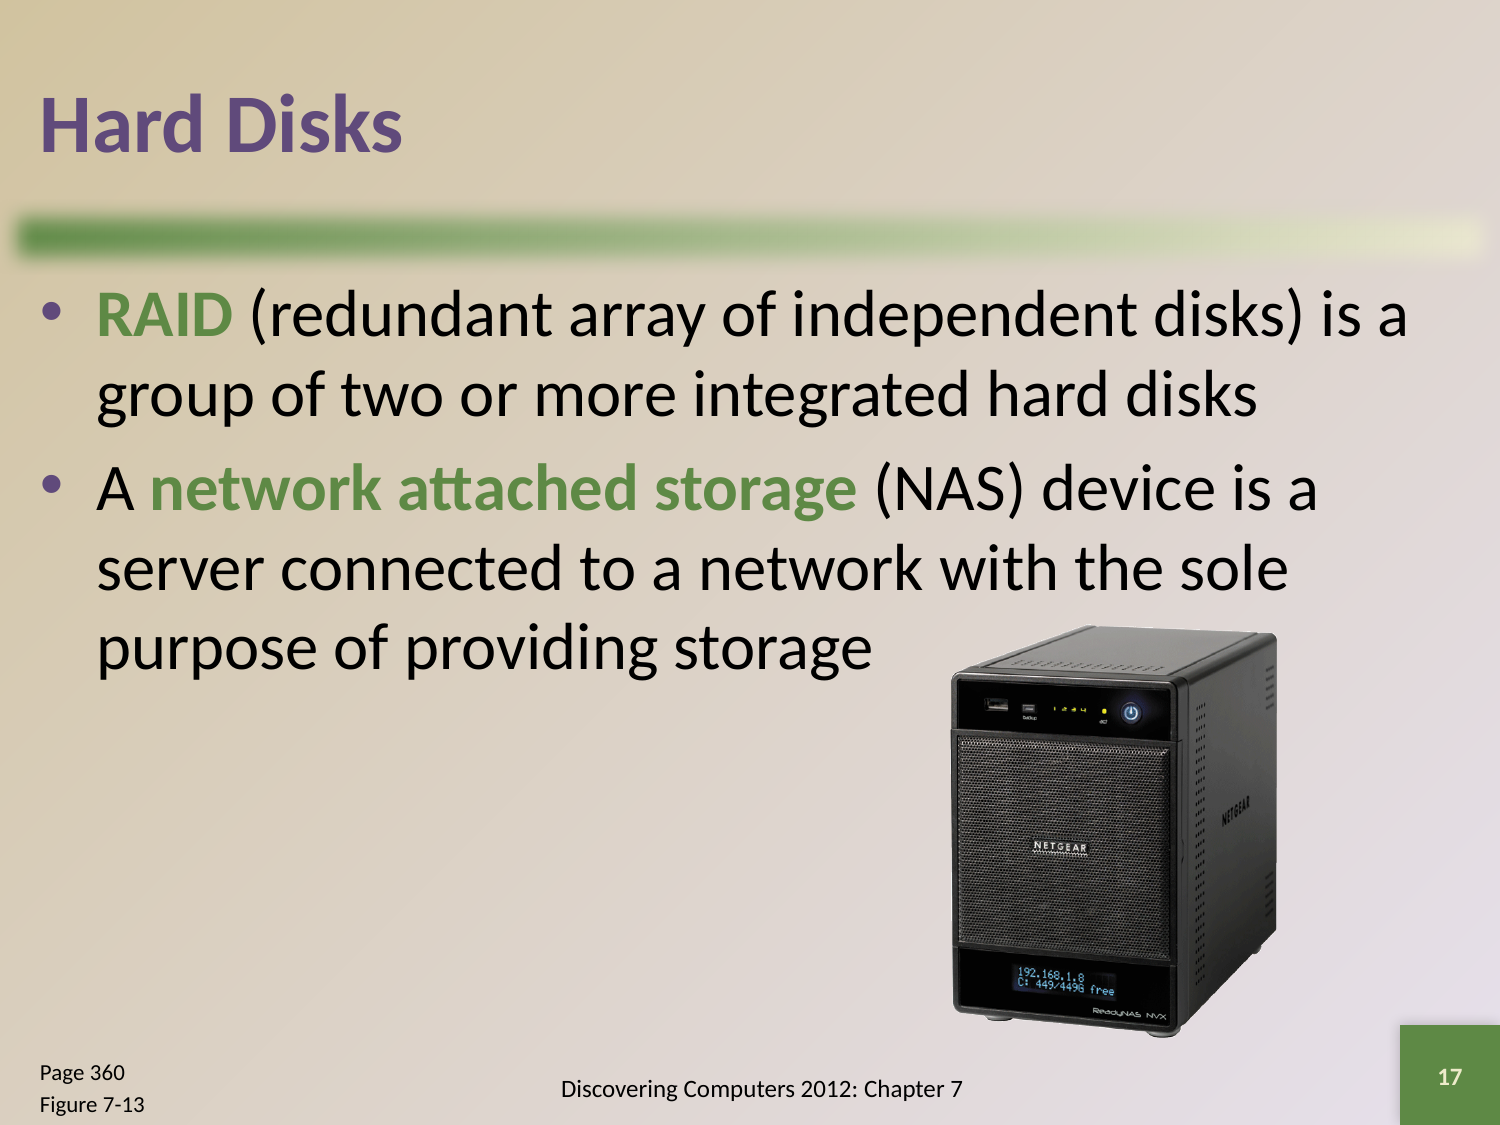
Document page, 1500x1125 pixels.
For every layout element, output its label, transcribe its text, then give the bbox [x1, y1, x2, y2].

footer Discovering Computers 2012: Chapter 7 [450, 1050, 1075, 1125]
picture [949, 624, 1277, 1038]
list Page 360 Figure 7-13 [24, 1050, 300, 1125]
list RAID (redundant array of independent disks) is a group of two or more integrated hard disks A network attached storage (NAS) device is a server connected to a network with the sole purpose of providing storage [24, 262, 1475, 1025]
slide_number 17 [1400, 1025, 1500, 1125]
title Hard Disks [24, 24, 1475, 213]
